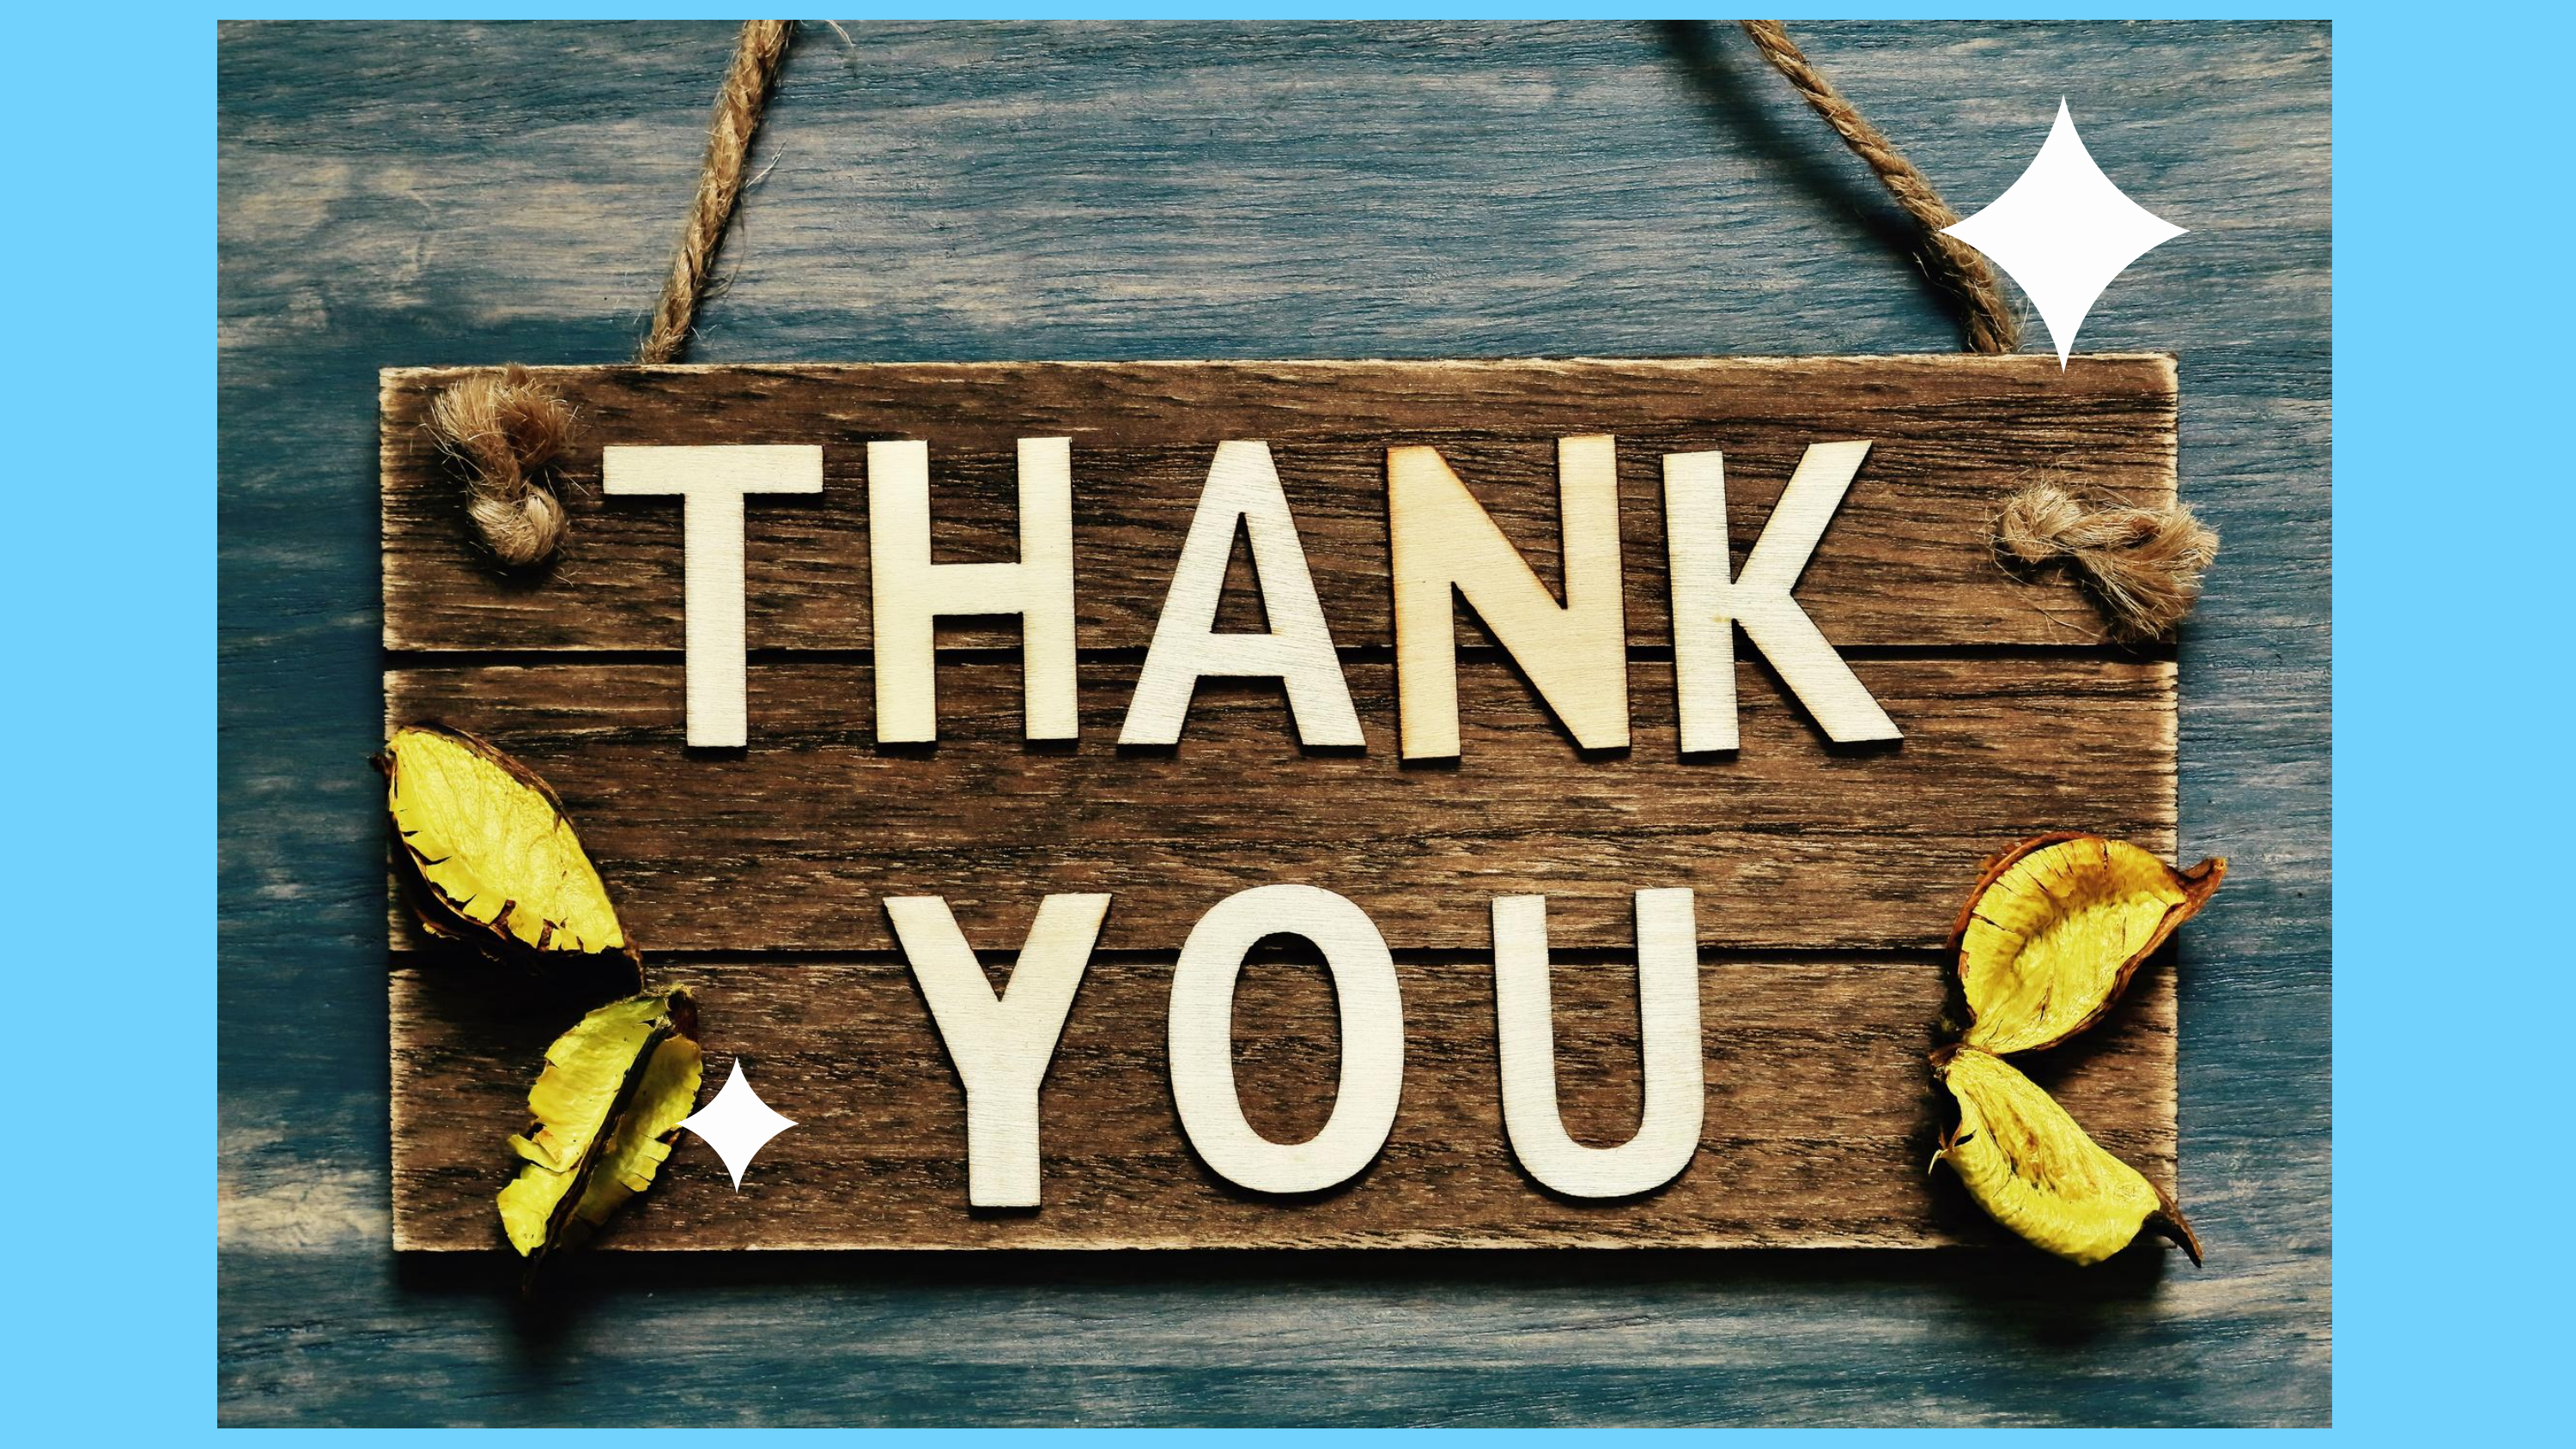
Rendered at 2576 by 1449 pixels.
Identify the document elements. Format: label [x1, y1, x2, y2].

picture [217, 20, 2332, 1429]
